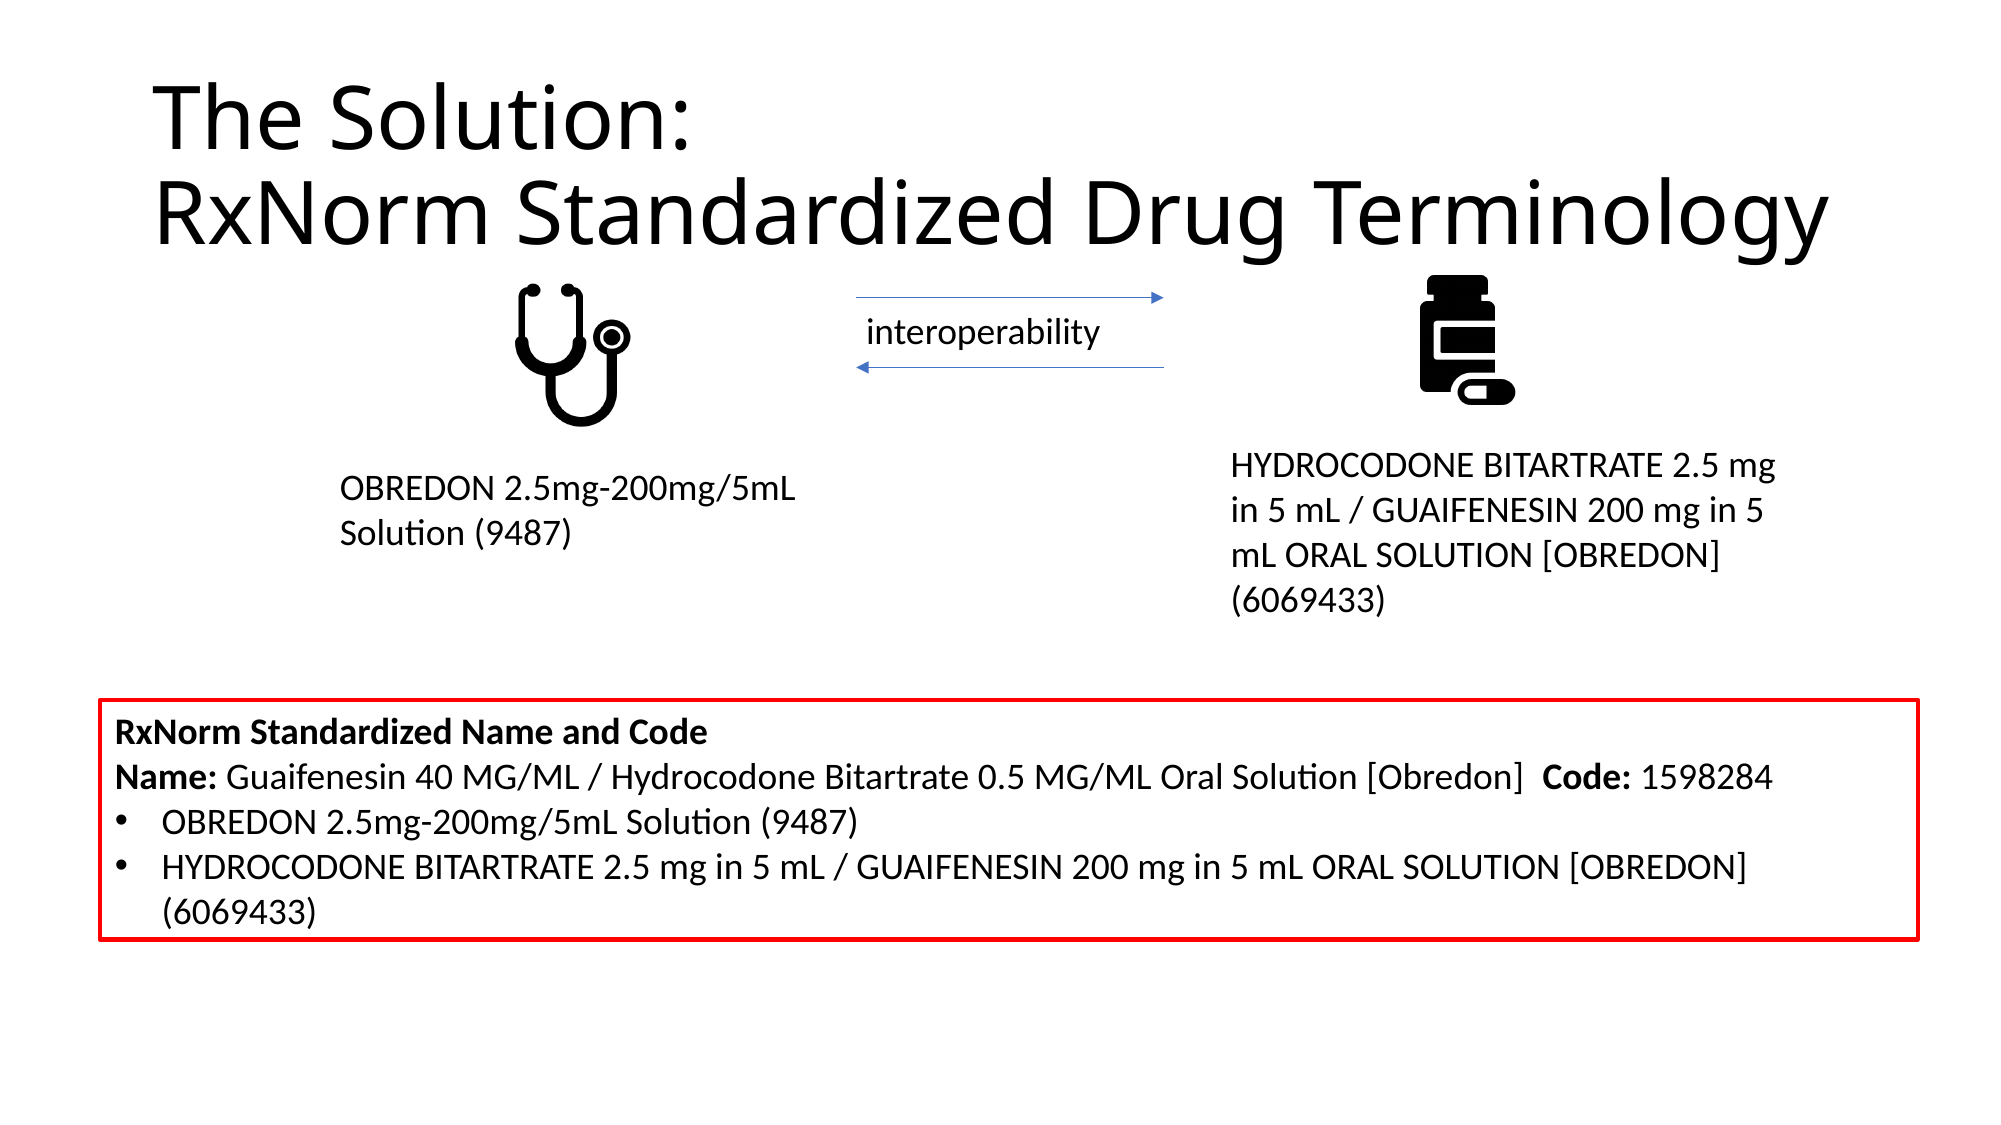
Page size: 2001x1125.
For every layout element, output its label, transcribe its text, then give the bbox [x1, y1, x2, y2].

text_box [851, 297, 1177, 368]
text_box OBREDON 2.5mg-200mg/5mL Solution (9487) [324, 455, 908, 560]
picture [491, 277, 654, 433]
picture [1386, 262, 1549, 418]
text_box HYDROCODONE BITARTRATE 2.5 mg in 5 mL / GUAIFENESIN 200 mg in 5 mL ORAL SOLUTION [OBREDON] (6069433) [1215, 432, 1799, 673]
title The Solution: RxNorm Standardized Drug Terminology [137, 59, 1863, 278]
text_box RxNorm Standardized Name and Code Name: Guaifenesin 40 MG/ML / Hydrocodone Bitartrate 0.5 MG/ML Oral Solution [Obredon] Code: 1598284 OBREDON 2.5mg-200mg/5mL Solution (9487) HYDROCODONE BITARTRATE 2.5 mg in 5 mL / GUAIFENESIN 200 mg in 5 mL ORAL SOLUTION [OBREDON] (6069433) [99, 699, 1918, 940]
